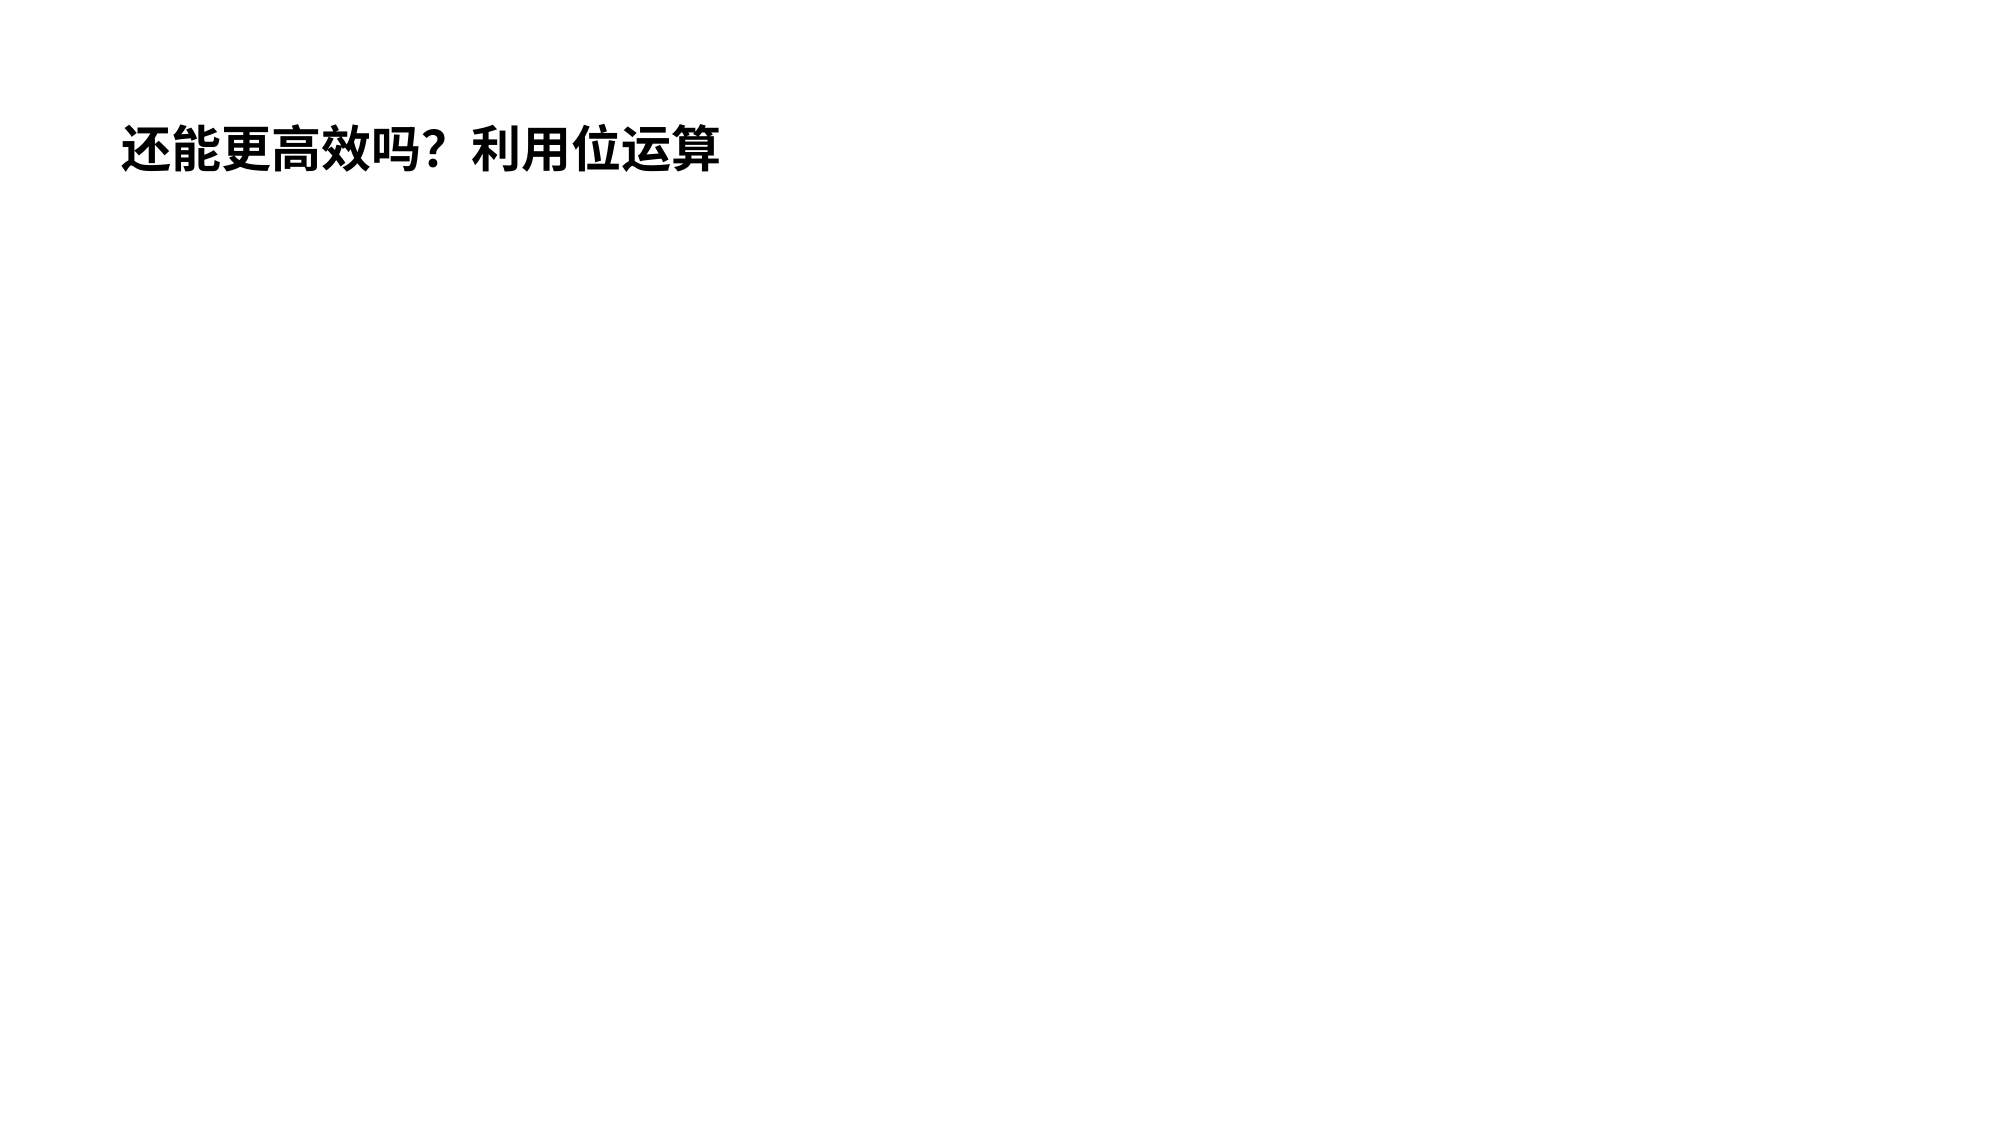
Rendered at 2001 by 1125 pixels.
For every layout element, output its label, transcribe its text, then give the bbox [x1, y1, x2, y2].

title 还能更高效吗？利用位运算 [106, 42, 1832, 260]
